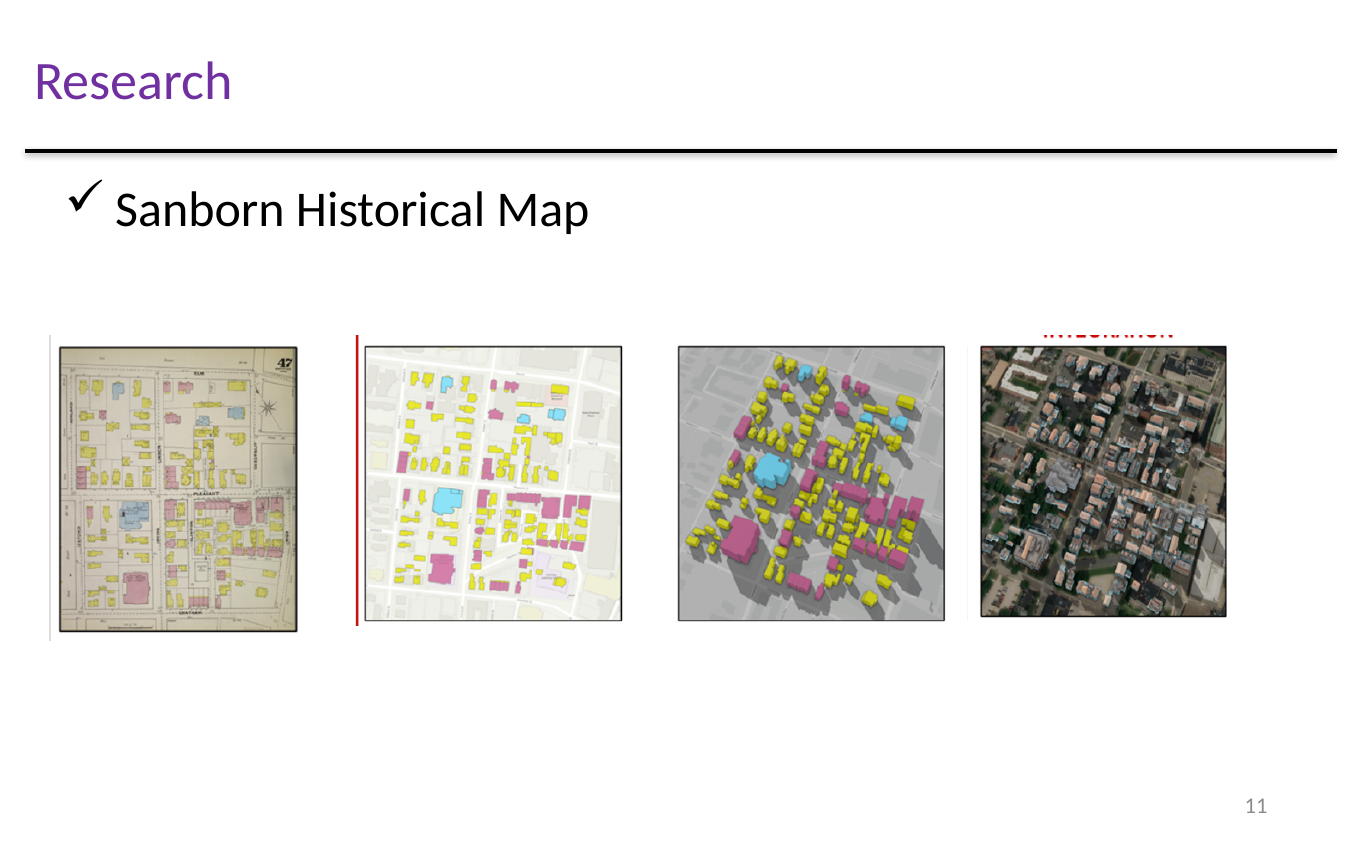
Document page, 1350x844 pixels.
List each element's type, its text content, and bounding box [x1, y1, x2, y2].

picture [667, 334, 952, 626]
text_box Sanborn Historical Map [49, 168, 1310, 807]
picture [49, 334, 306, 641]
slide_number 11 [967, 807, 1283, 827]
text_box Research [19, 7, 1345, 148]
picture [353, 334, 631, 626]
picture [967, 334, 1233, 626]
